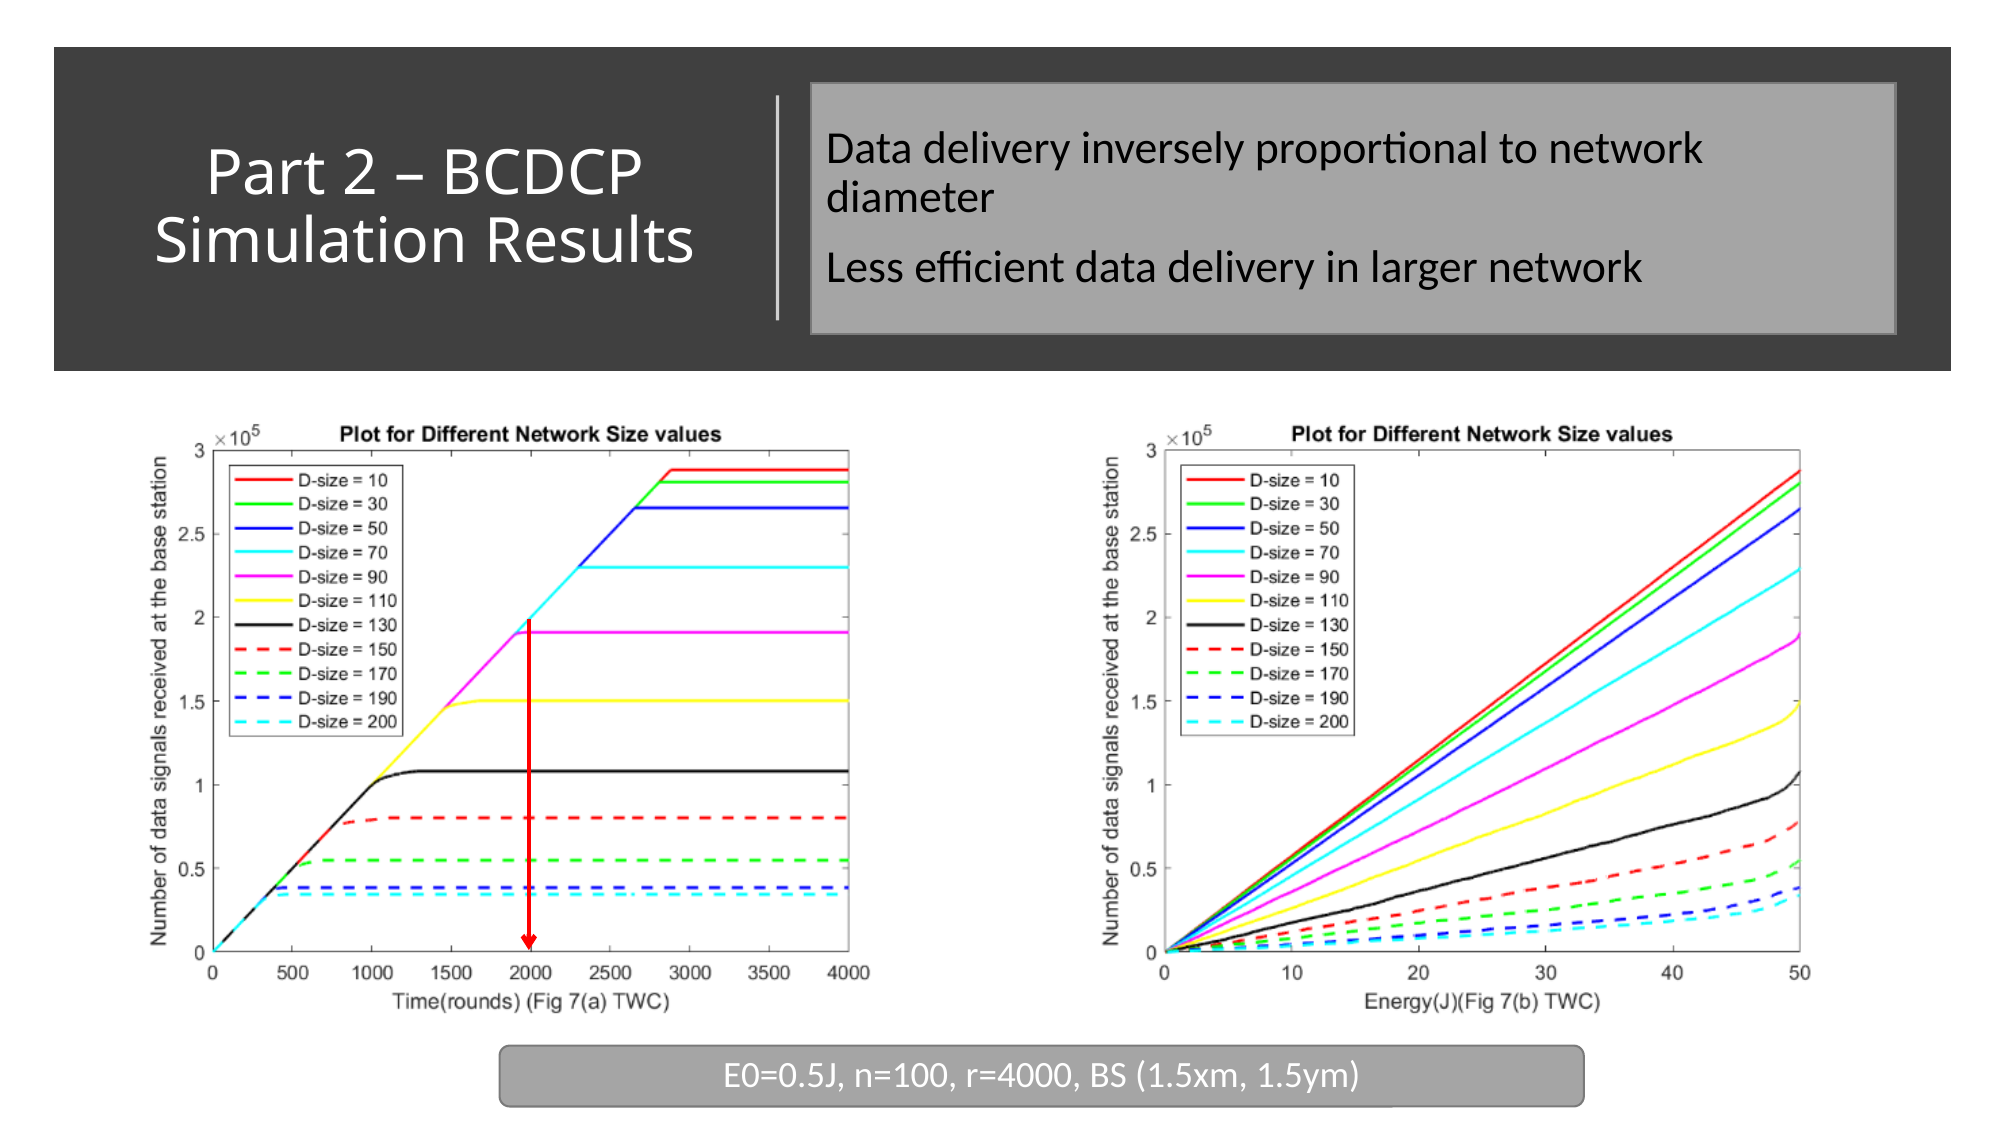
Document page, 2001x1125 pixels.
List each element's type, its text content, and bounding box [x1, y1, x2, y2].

text_box E0=0.5J, n=100, r=4000, BS (1.5xm, 1.5ym) [498, 1044, 1585, 1108]
picture [105, 404, 927, 1020]
title Part 2 – BCDCP Simulation Results [106, 83, 744, 334]
list Data delivery inversely proportional to network diameter Less efficient data delivery in larger network [810, 82, 1897, 335]
text_box [63, 57, 1942, 361]
picture [1058, 404, 1878, 1020]
